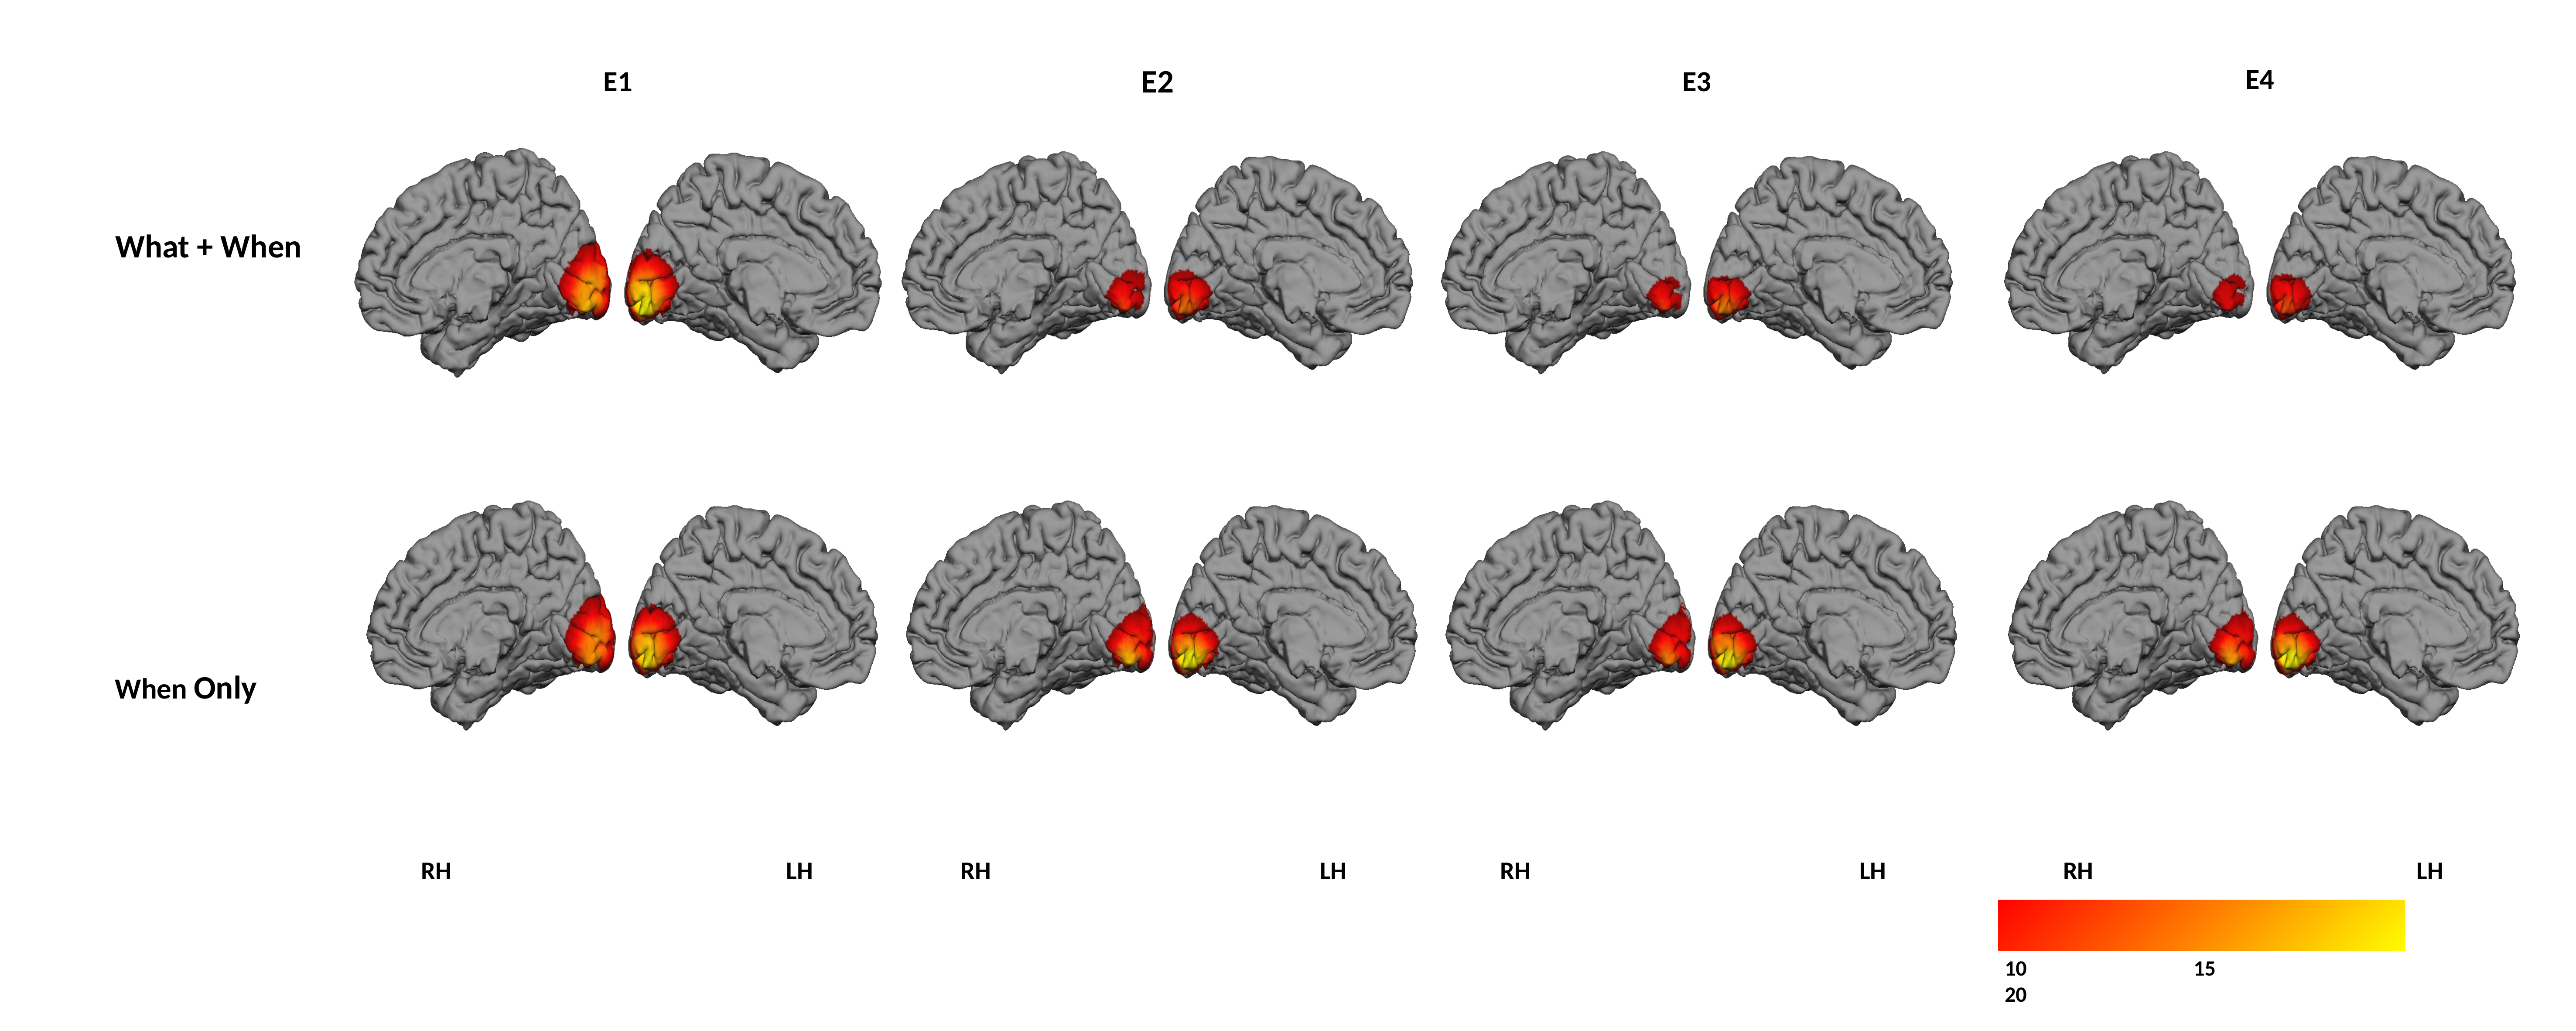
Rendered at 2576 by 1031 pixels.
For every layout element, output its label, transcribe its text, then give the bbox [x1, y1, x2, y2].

text_box [1998, 900, 2405, 951]
text_box RH LH [2057, 851, 2463, 887]
text_box RH LH [954, 851, 1361, 887]
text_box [348, 28, 2522, 498]
text_box When Only [76, 663, 309, 709]
text_box RH LH [1493, 851, 1900, 887]
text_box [360, 380, 2526, 851]
text_box What + When [76, 222, 348, 267]
text_box 10 15 20 [1998, 950, 2405, 1010]
text_box RH LH [414, 851, 822, 887]
